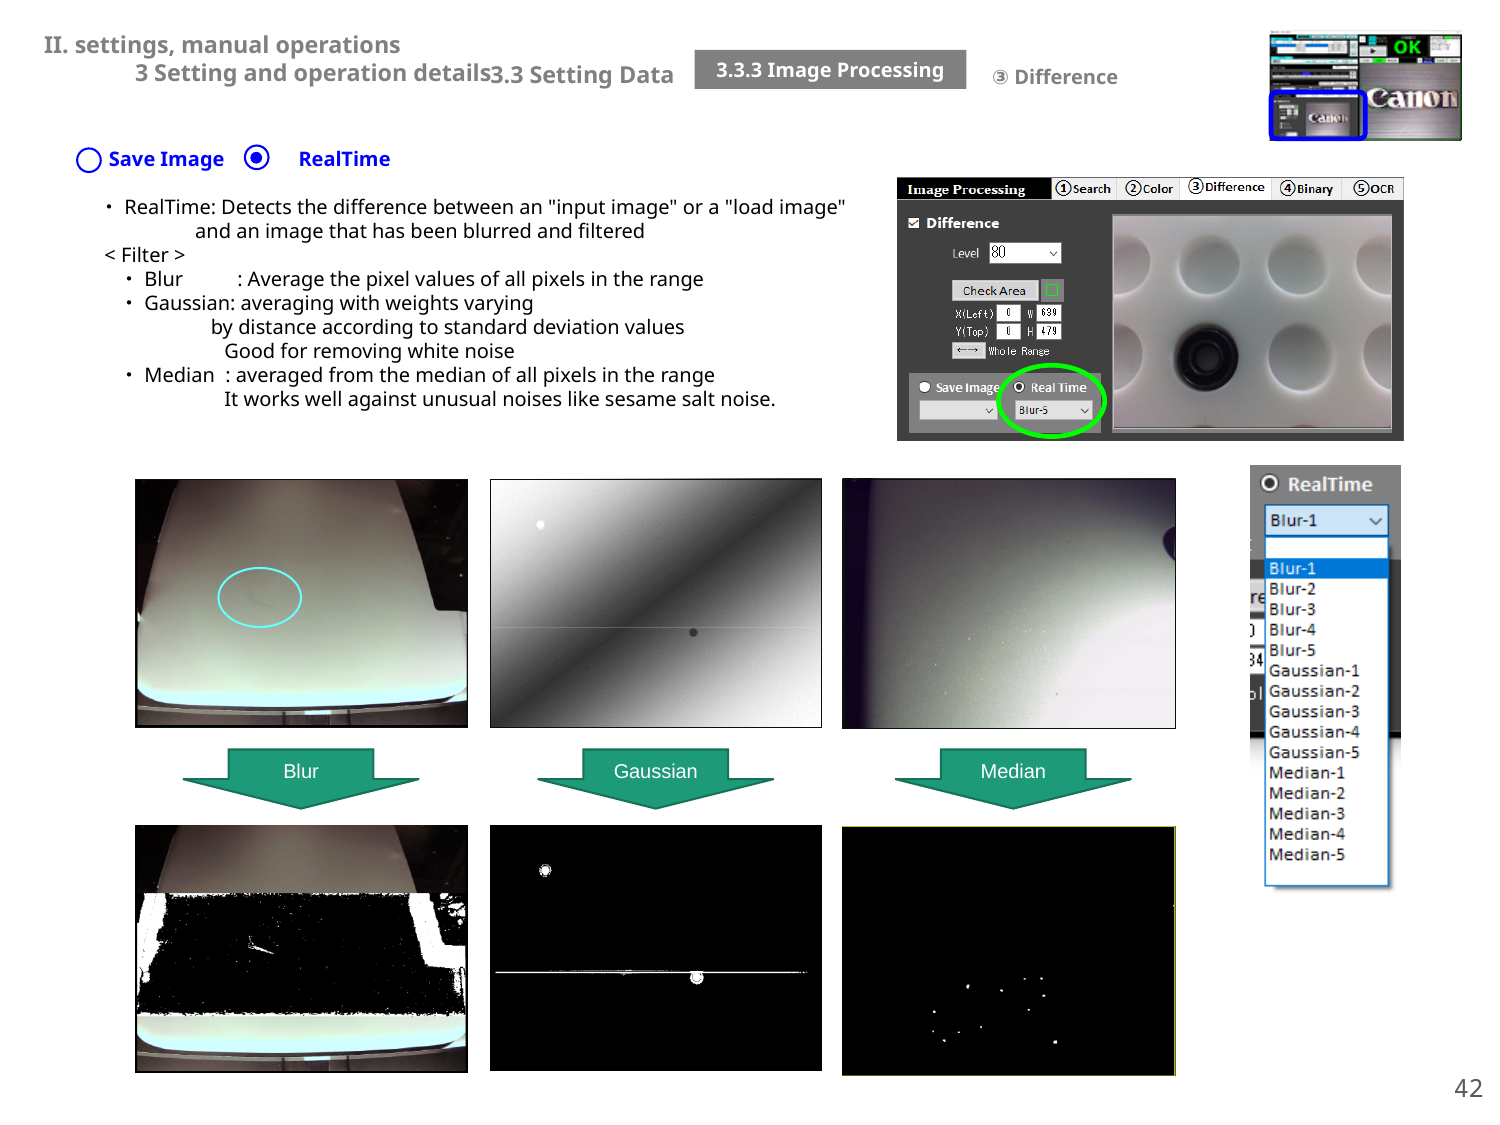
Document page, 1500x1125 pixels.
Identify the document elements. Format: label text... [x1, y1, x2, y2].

text_box Blur [182, 748, 420, 810]
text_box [135, 479, 468, 728]
picture [842, 478, 1176, 729]
picture [135, 825, 468, 1073]
text_box Gaussian [537, 748, 775, 810]
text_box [64, 138, 893, 421]
text_box 3 Setting and operation details [123, 66, 372, 91]
picture [490, 478, 822, 728]
text_box ③ Difference [977, 56, 1133, 96]
picture [490, 825, 822, 1071]
text_box Median [894, 748, 1132, 810]
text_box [897, 177, 1404, 441]
picture [842, 826, 1176, 1076]
text_box 3.3 Setting Data [478, 48, 677, 98]
text_box II. settings, manual operations [29, 8, 484, 66]
text_box 3.3.3 Image Processing [694, 49, 967, 89]
picture [1249, 465, 1401, 894]
picture [1269, 30, 1462, 141]
